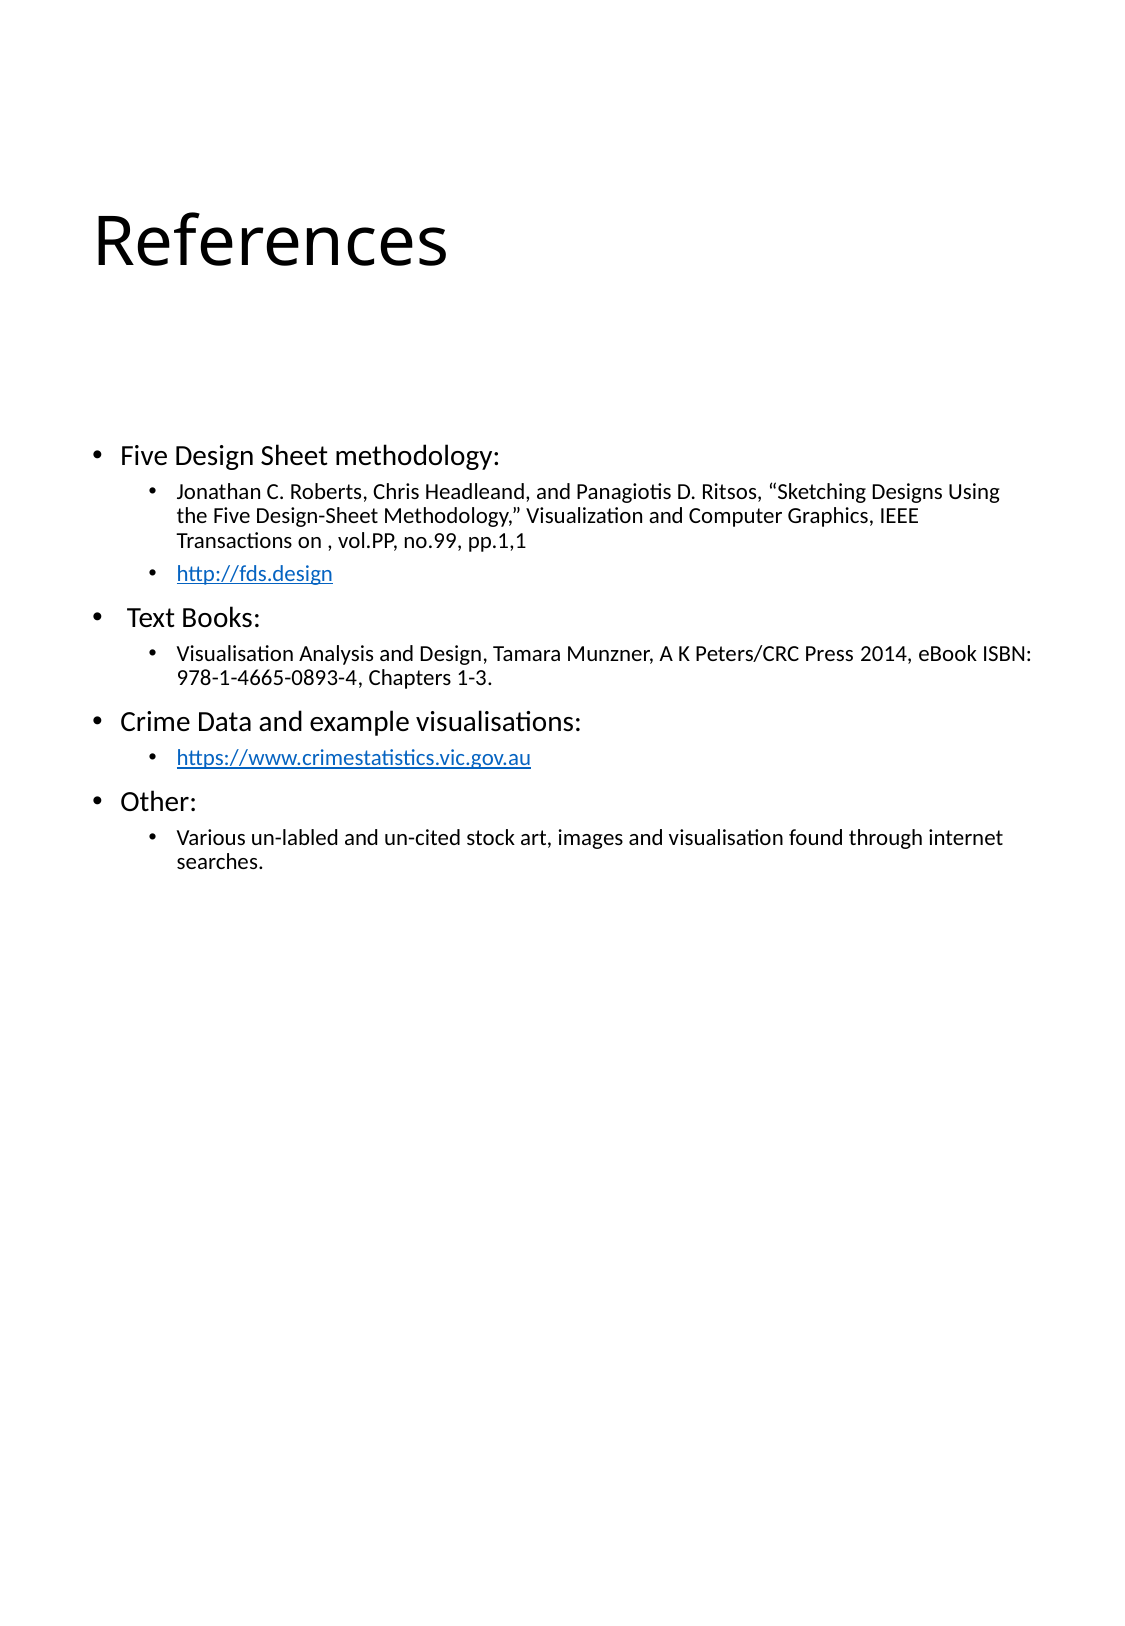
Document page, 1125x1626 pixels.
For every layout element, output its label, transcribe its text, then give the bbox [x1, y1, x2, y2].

title References [77, 86, 1048, 401]
list Five Design Sheet methodology: Jonathan C. Roberts, Chris Headleand, and Panagiotis D. Ritsos, “Sketching Designs Using the Five Design-Sheet Methodology,” Visualization and Computer Graphics, IEEE Transactions on , vol.PP, no.99, pp.1,1 http://fds.design Text Books: Visualisation Analysis and Design, Tamara Munzner, A K Peters/CRC Press 2014, eBook ISBN: 978-1-4665-0893-4, Chapters 1-3. Crime Data and example visualisations: https://www.crimestatistics.vic.gov.au Other: Various un-labled and un-cited stock art, images and visualisation found through internet searches. [77, 432, 1048, 1464]
